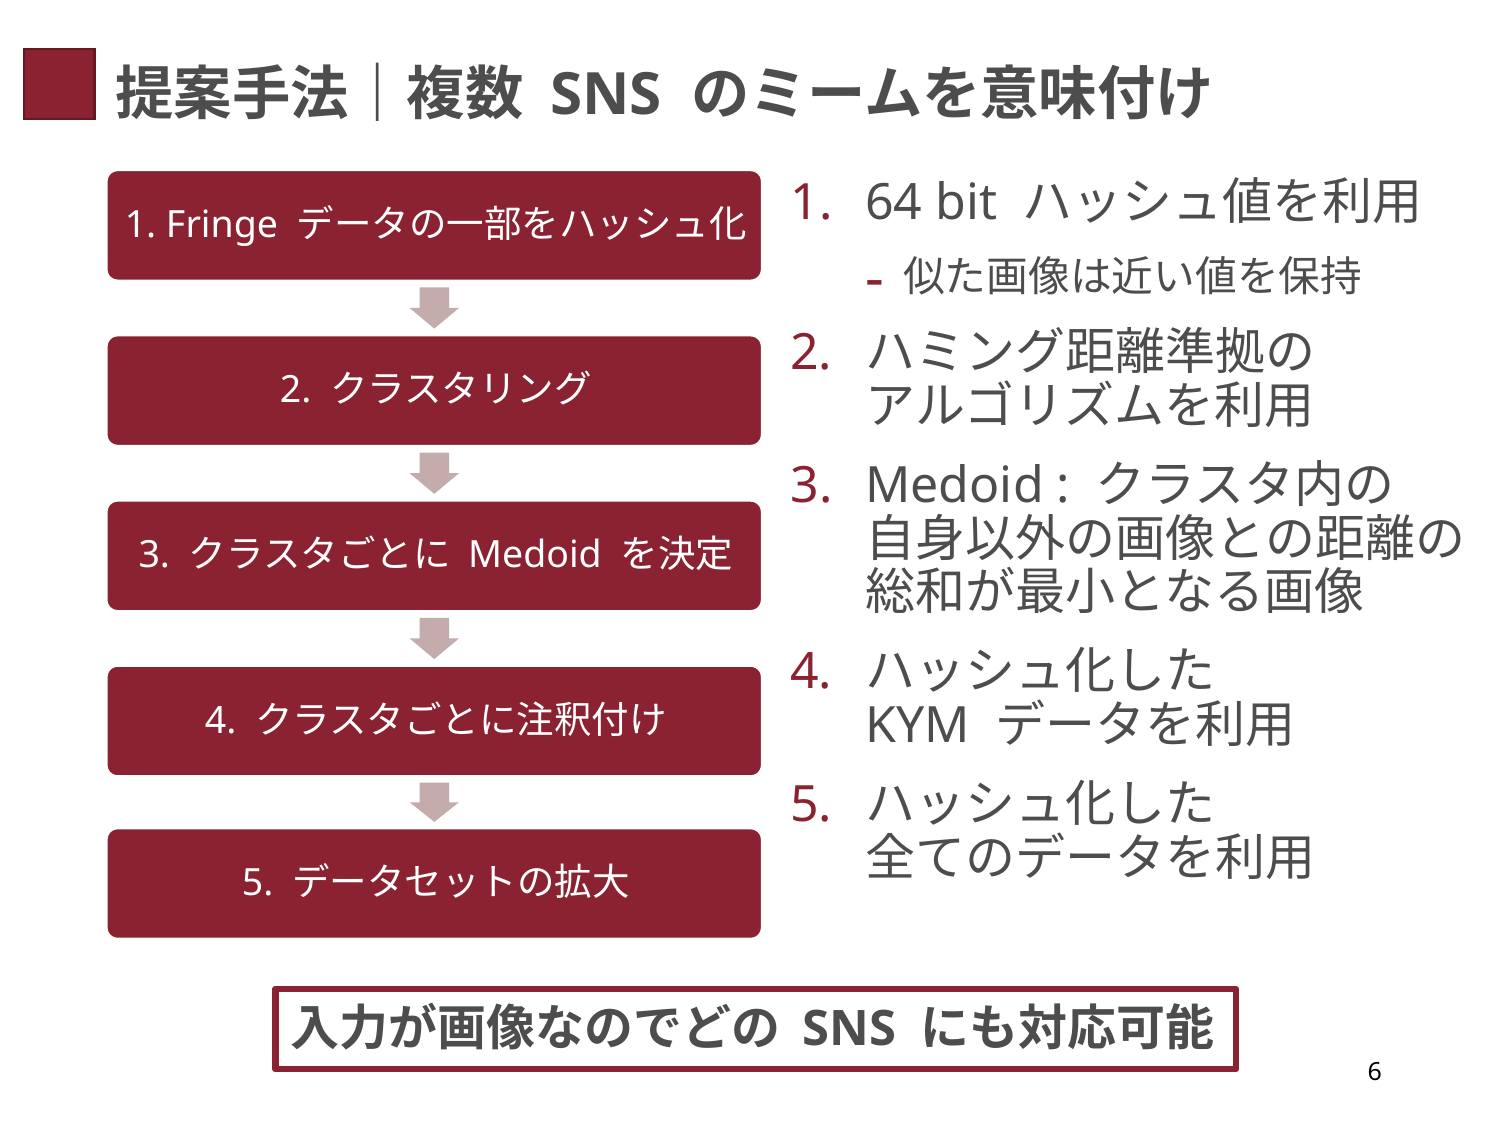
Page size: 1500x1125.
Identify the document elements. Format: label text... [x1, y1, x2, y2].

list 64 bit ハッシュ値を利用 似た画像は近い値を保持 ハミング距離準拠の アルゴリズムを利用 Medoid : クラスタ内の 自身以外の画像との距離の 総和が最小となる画像 ハッシュ化した KYM データを利用 ハッシュ化した 全てのデータを利用 [775, 169, 1500, 1023]
text_box 6 [1059, 1042, 1397, 1103]
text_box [106, 169, 762, 943]
title 提案手法｜複数 SNS のミームを意味付け [100, 23, 1400, 169]
text_box 入力が画像なのでどの SNS にも対応可能 [275, 988, 1237, 1070]
